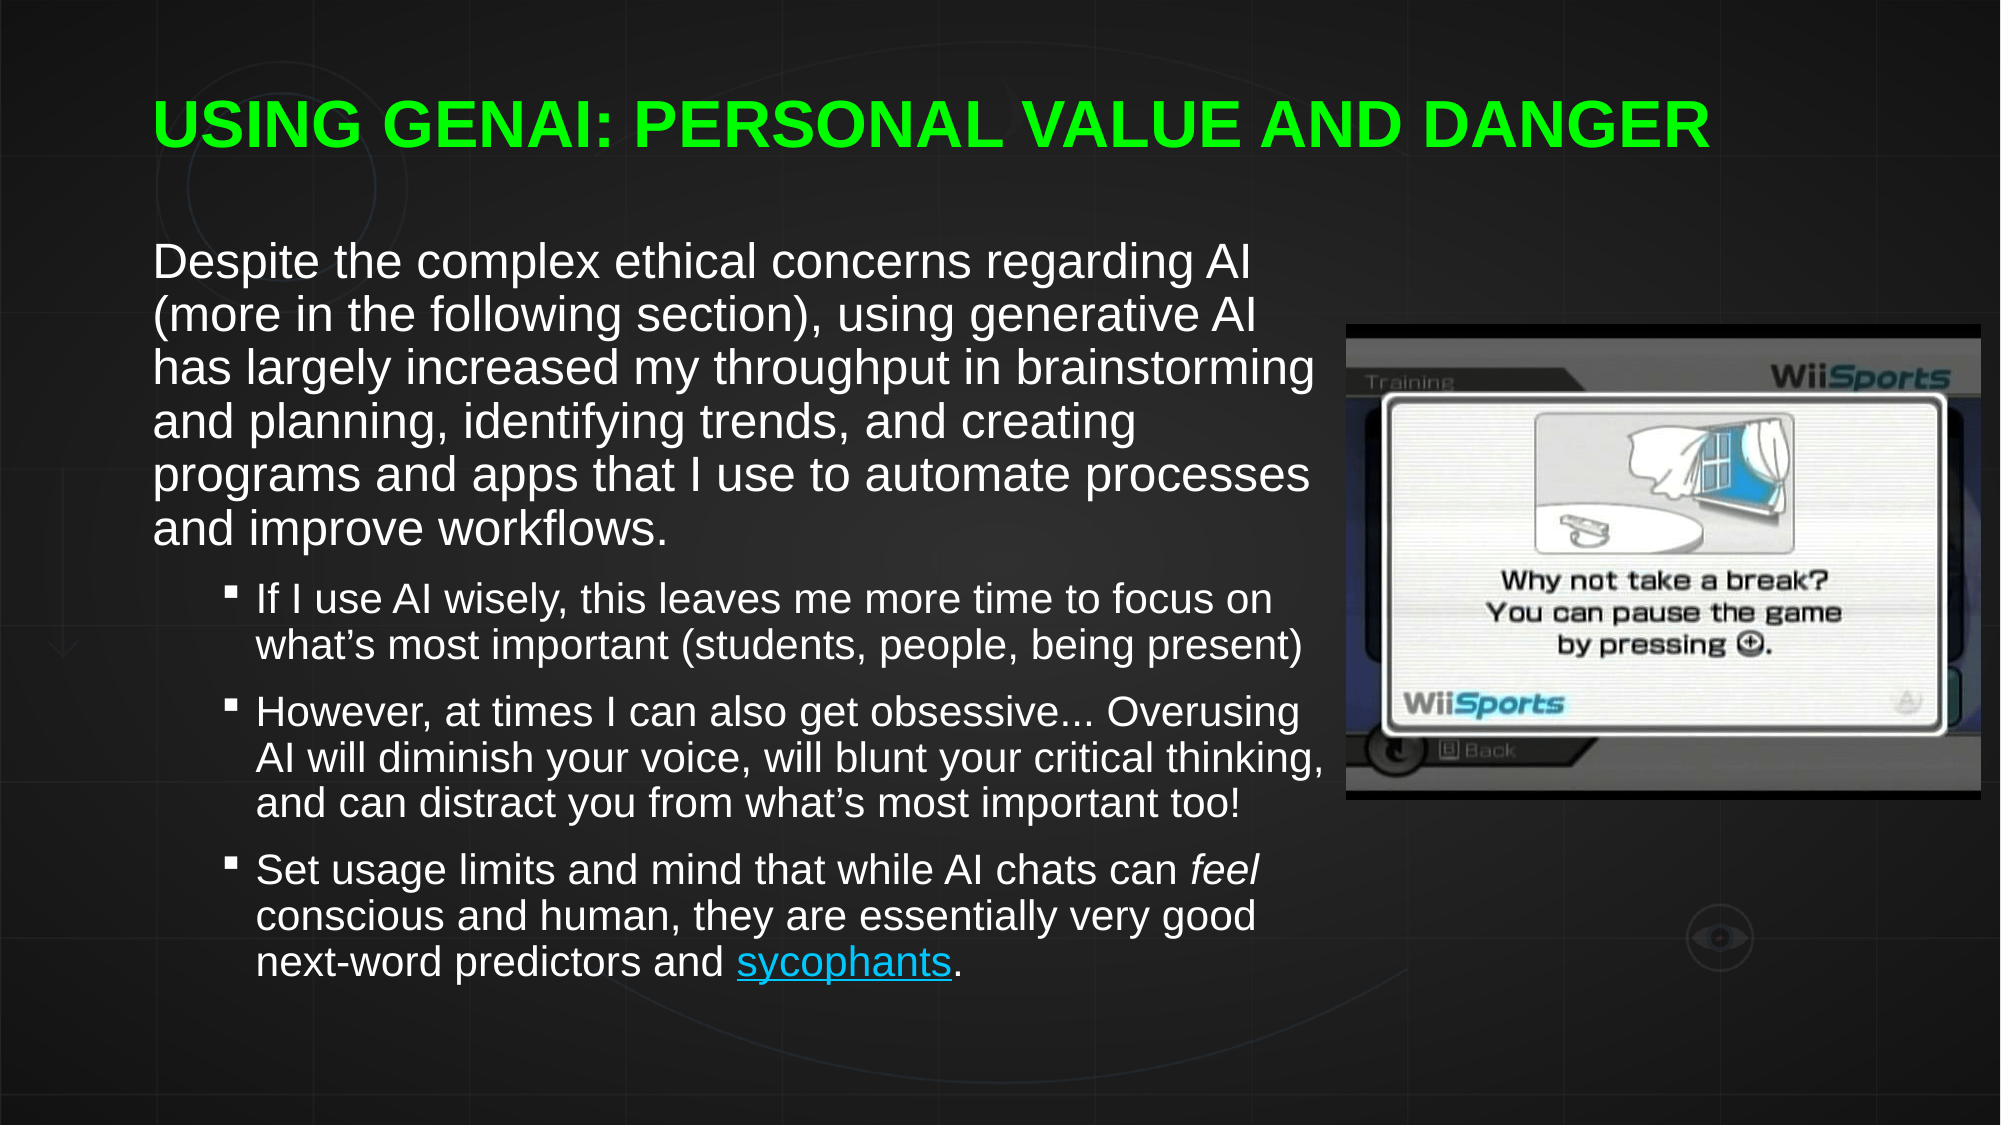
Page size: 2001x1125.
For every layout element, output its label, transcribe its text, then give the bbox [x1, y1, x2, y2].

picture [0, 0, 2001, 1125]
text_box Despite the complex ethical concerns regarding AI (more in the following section), using generative AI has largely increased my throughput in brainstorming and planning, identifying trends, and creating programs and apps that I use to automate processes and improve workflows. If I use AI wisely, this leaves me more time to focus on what’s most important (students, people, being present) However, at times I can also get obsessive... Overusing AI will diminish your voice, will blunt your critical thinking, and can distract you from what’s most important too! Set usage limits and mind that while AI chats can feel conscious and human, they are essentially very good next-word predictors and sycophants. [137, 228, 1347, 1047]
title USING GENAI: PERSONAL VALUE AND DANGER [137, 59, 1863, 193]
